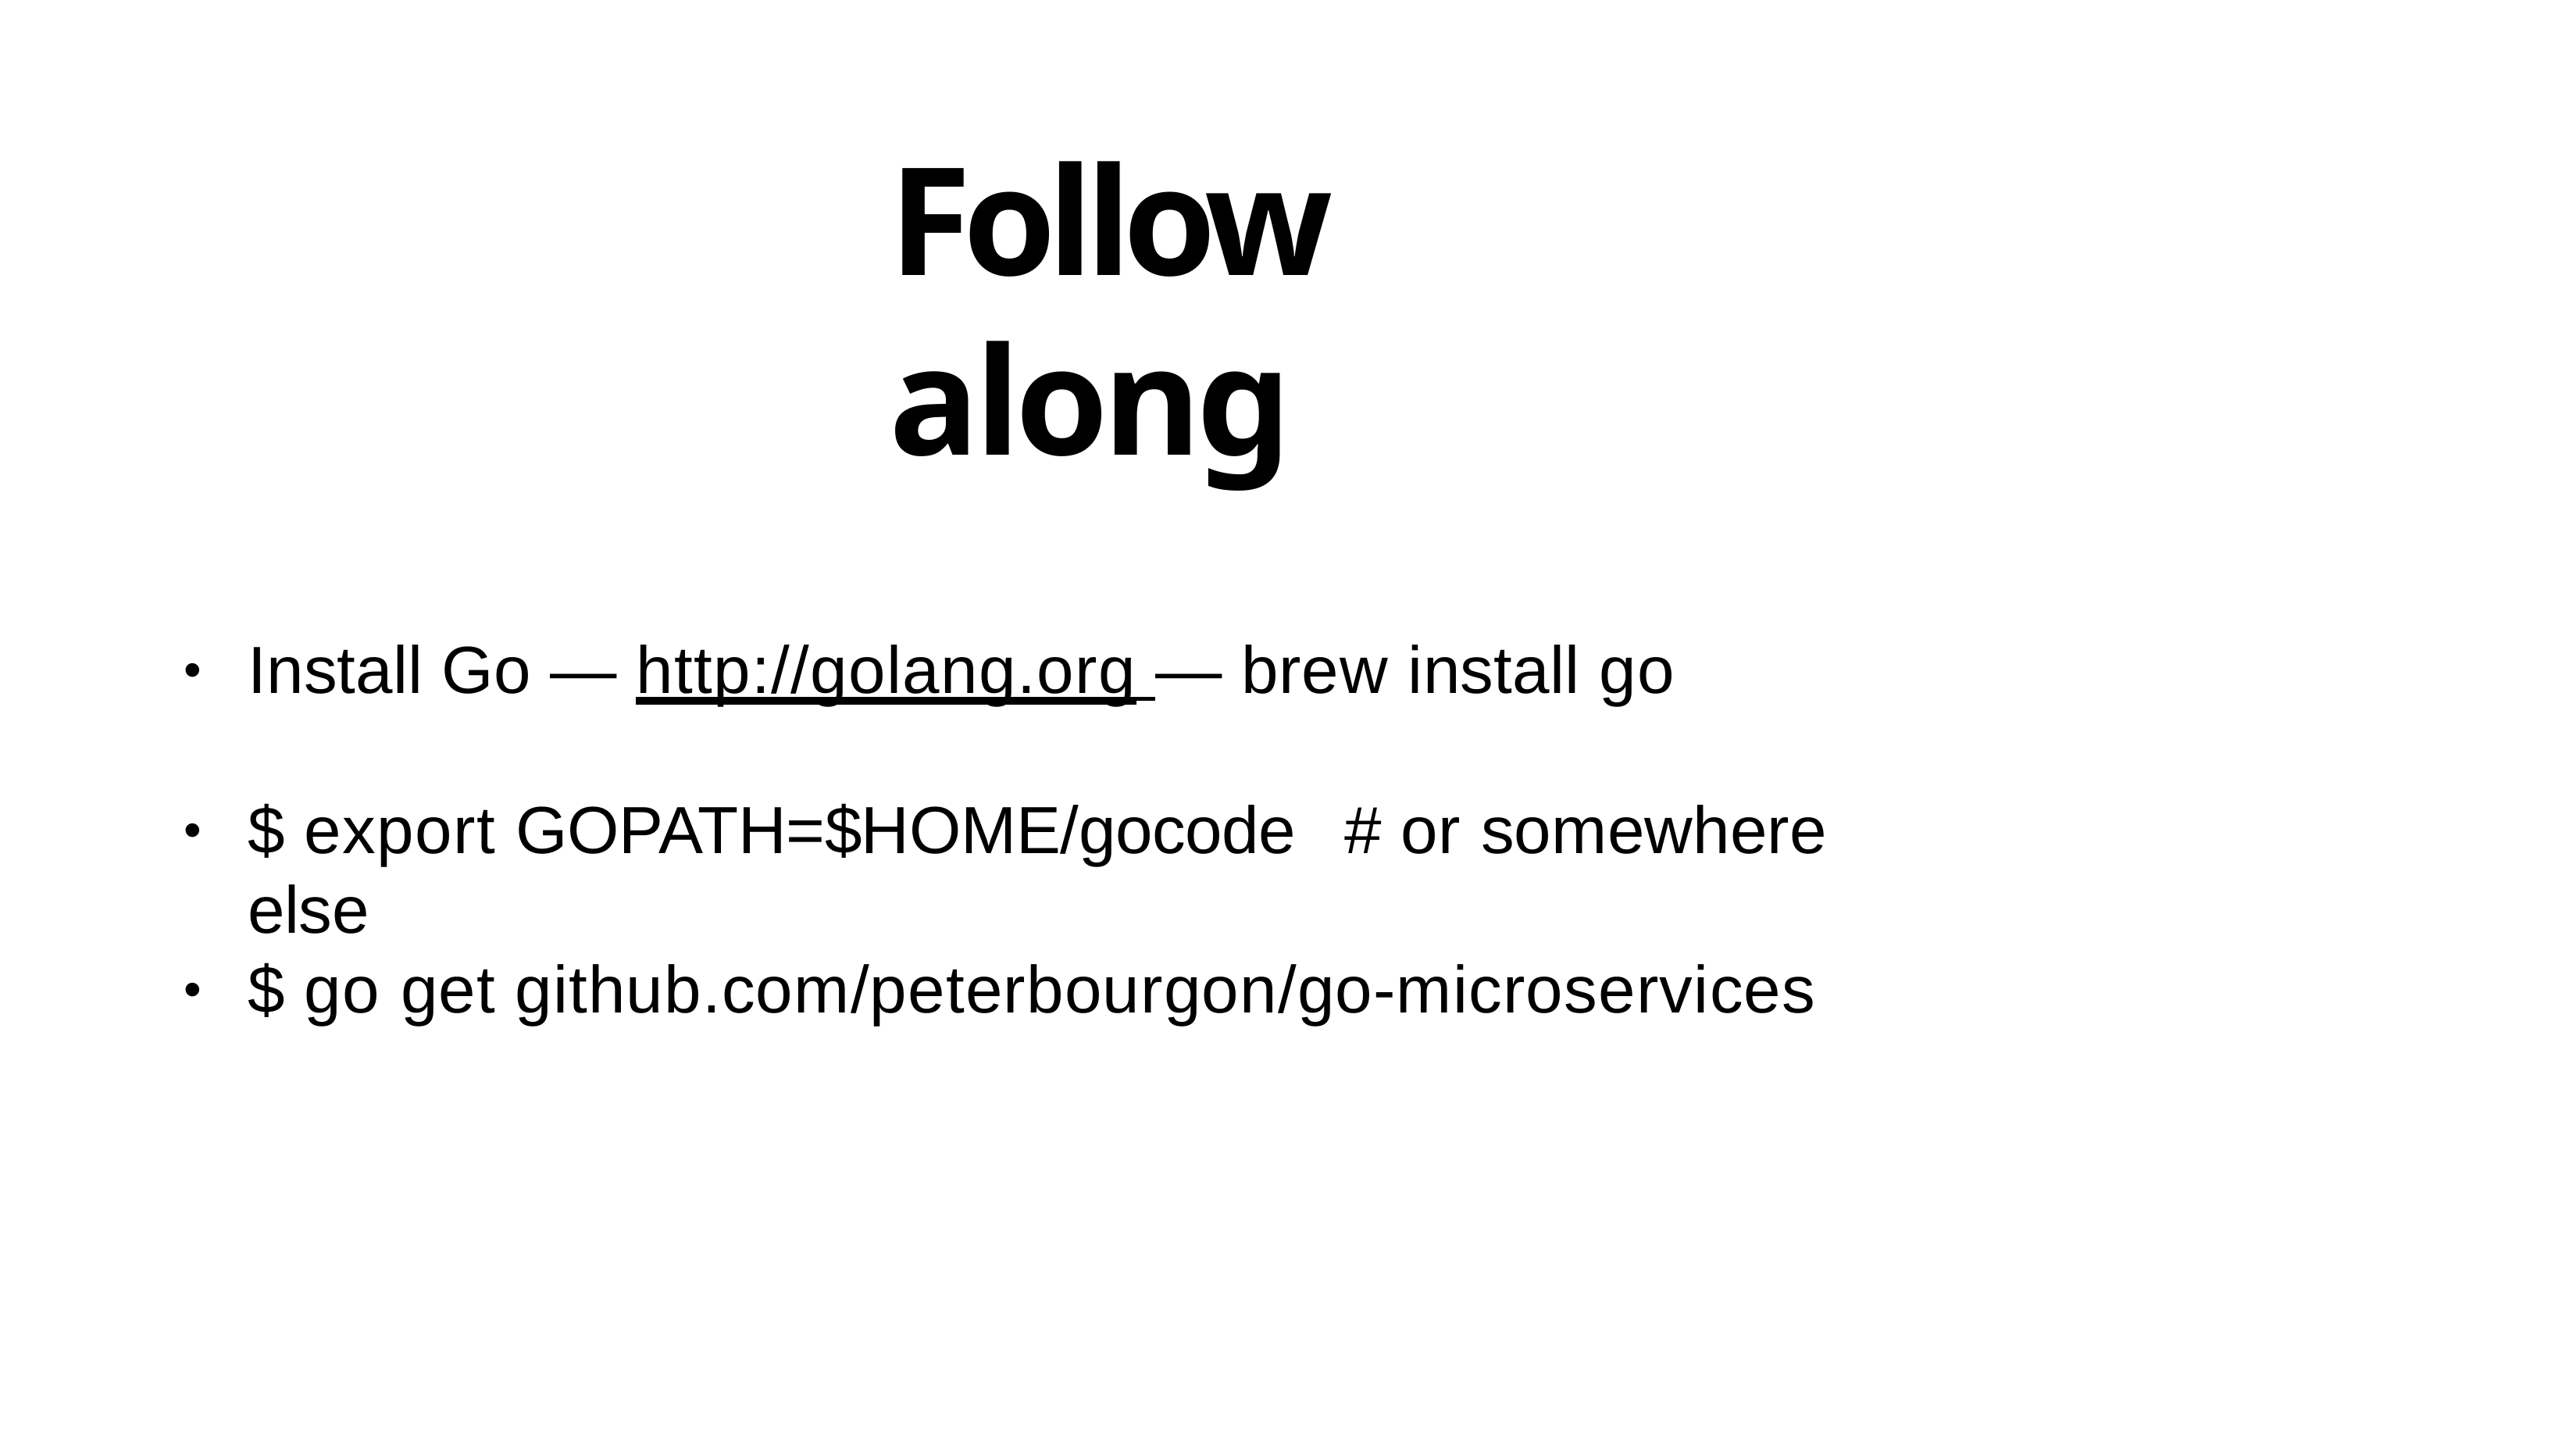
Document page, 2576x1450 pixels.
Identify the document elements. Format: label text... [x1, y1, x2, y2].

title Follow along [887, 123, 1689, 485]
text_box Install Go — http://golang.org — brew install go [246, 625, 1679, 707]
text_box $ export GOPATH=$HOME/gocode # or somewhere else [246, 784, 1967, 947]
text_box $ go get github.com/peterbourgon/go-microservices [246, 944, 1822, 1027]
text_box • [182, 955, 203, 1017]
text_box • [182, 795, 203, 858]
text_box • [182, 635, 203, 698]
